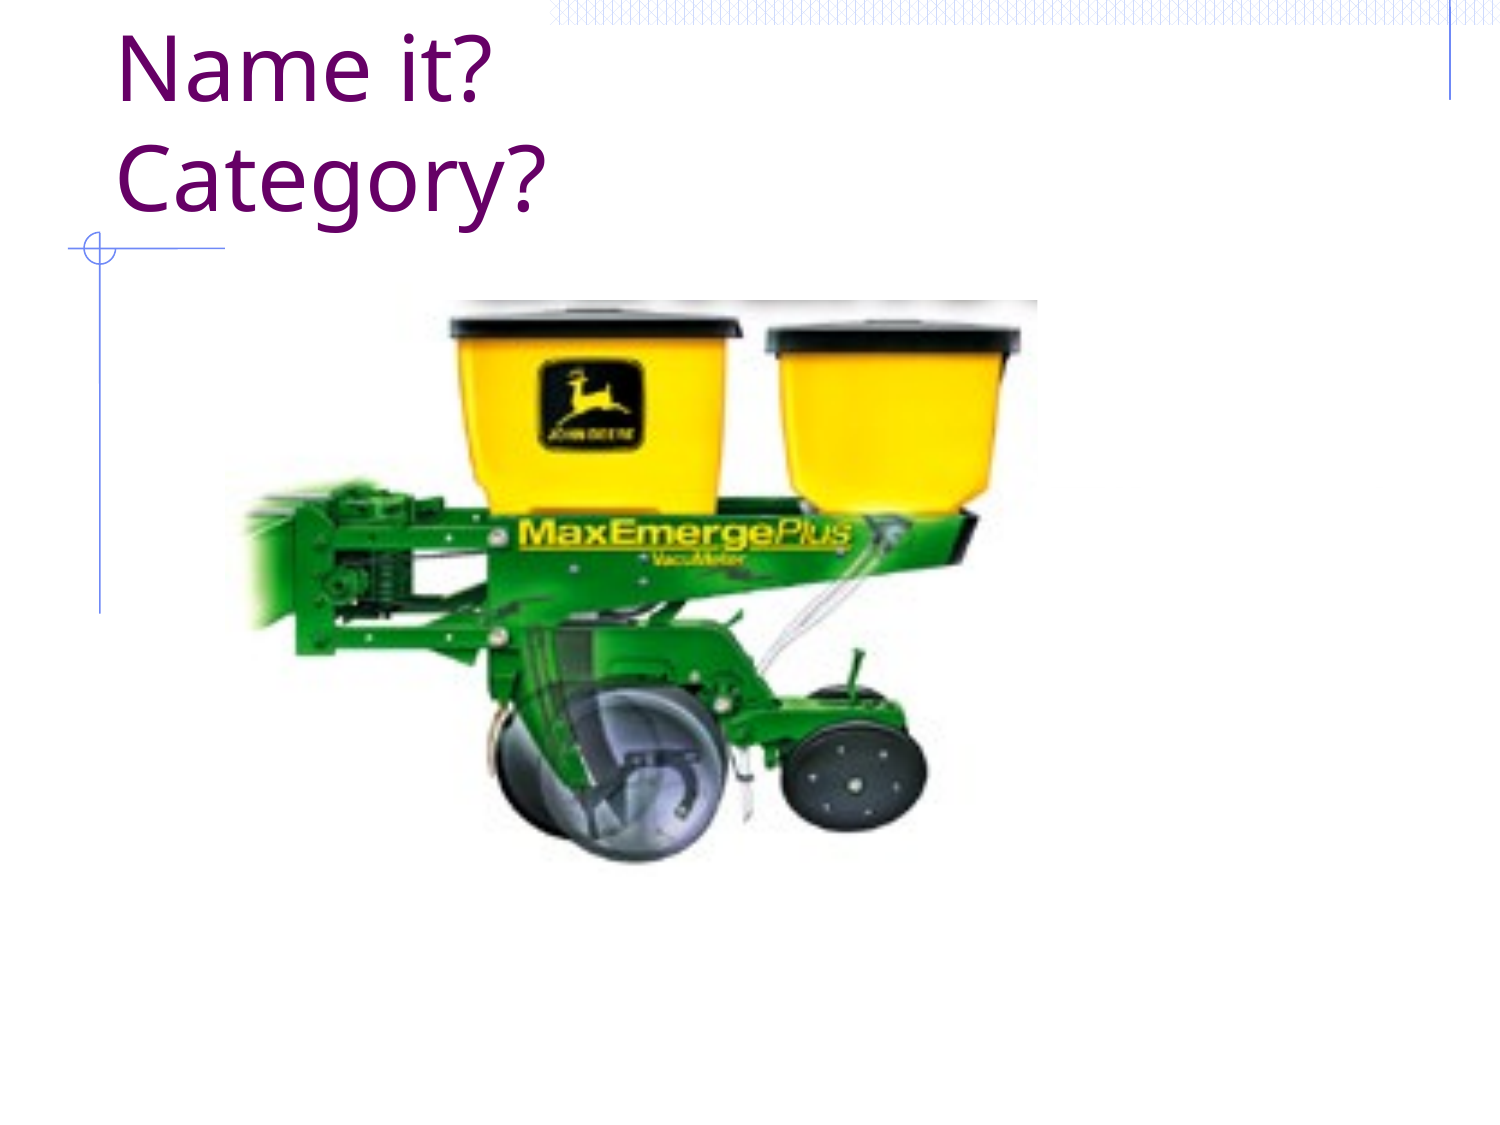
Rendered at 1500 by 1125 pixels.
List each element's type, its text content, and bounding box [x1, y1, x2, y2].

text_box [224, 99, 1500, 877]
title Name it? Category? [99, 50, 1375, 238]
